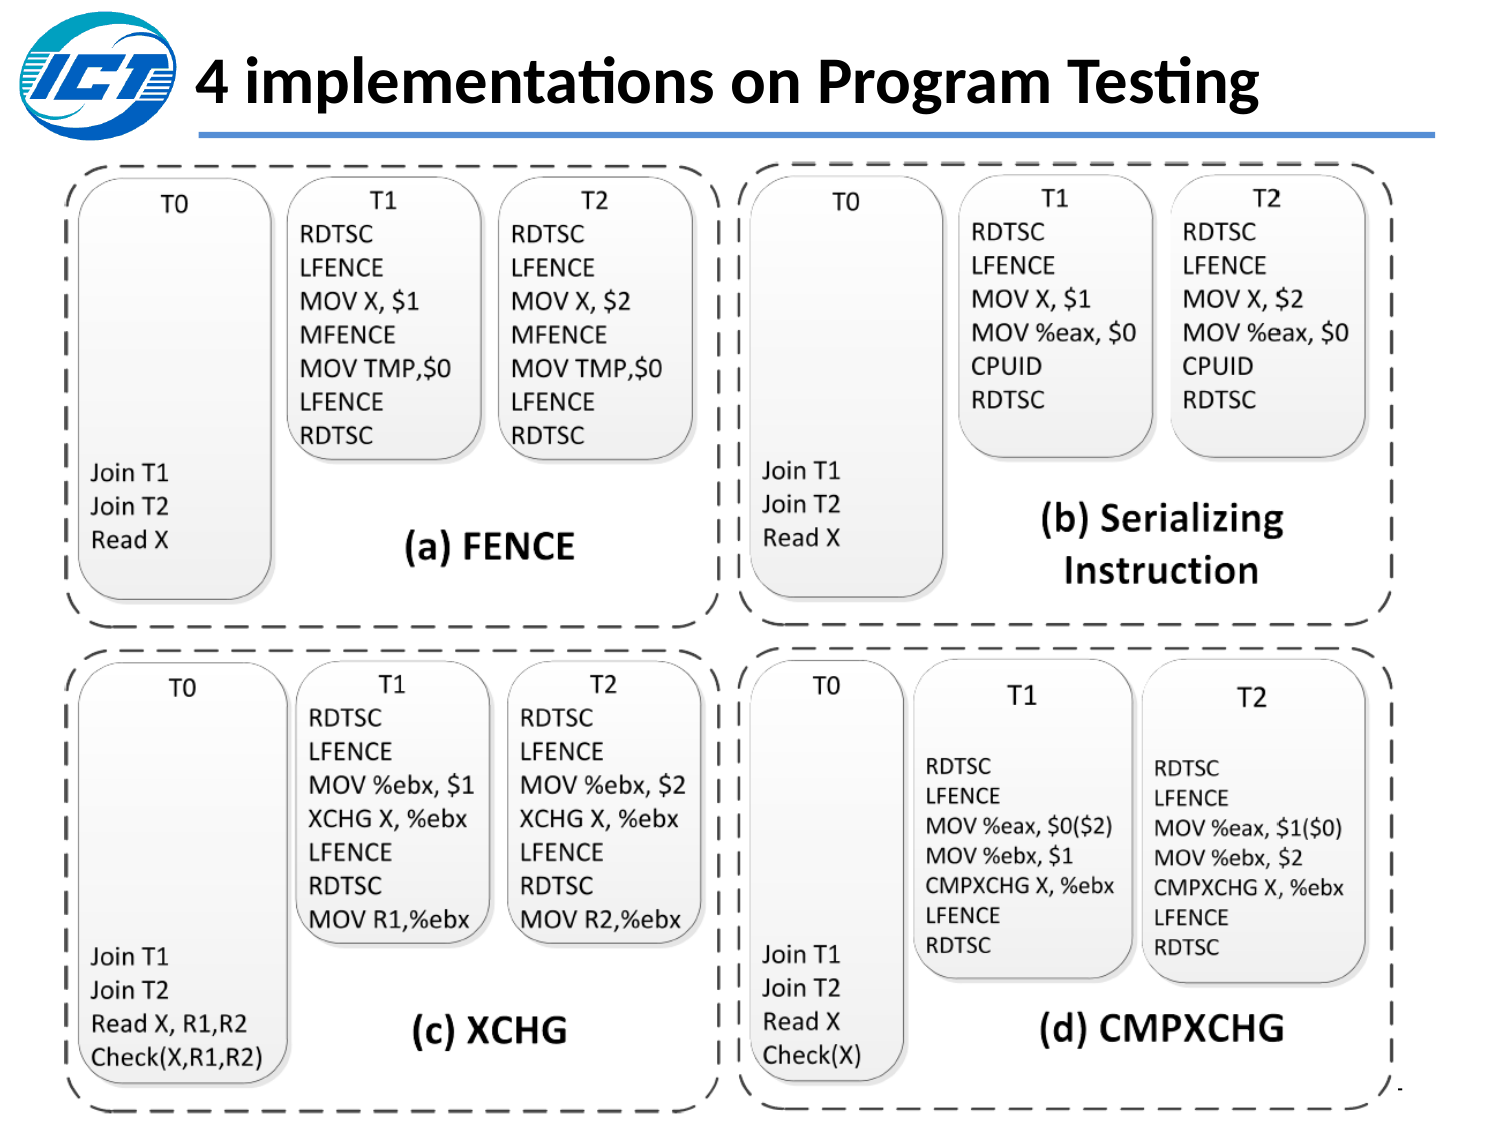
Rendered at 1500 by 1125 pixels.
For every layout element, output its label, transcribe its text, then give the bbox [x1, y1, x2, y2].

picture [47, 149, 1399, 1125]
picture [16, 5, 181, 146]
title 4 implementations on Program Testing [180, 20, 1500, 126]
